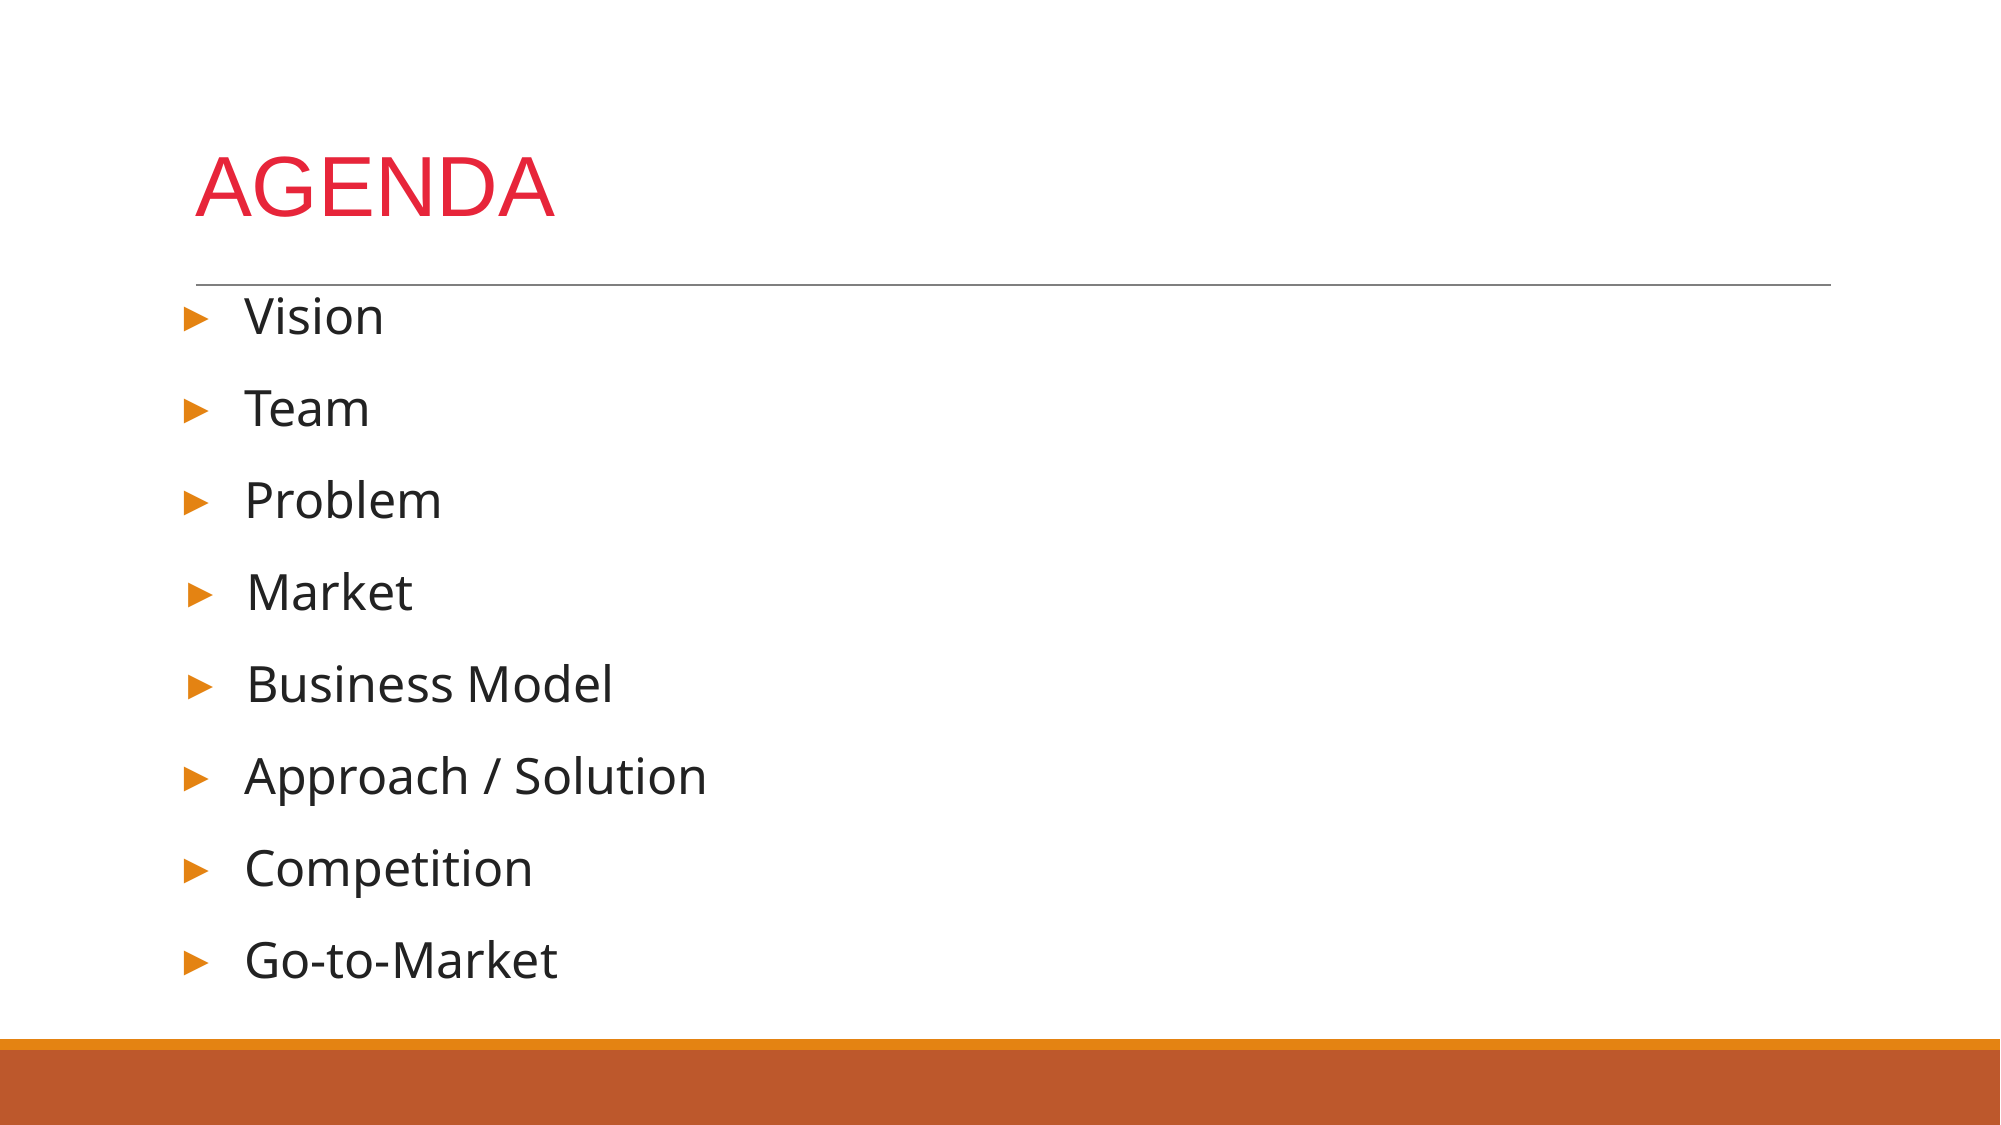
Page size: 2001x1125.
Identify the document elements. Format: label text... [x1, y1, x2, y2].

list Vision Team Problem Market Business Model Approach / Solution Competition Go-to-Market [174, 294, 2000, 980]
title AGENDA [187, 143, 2000, 228]
